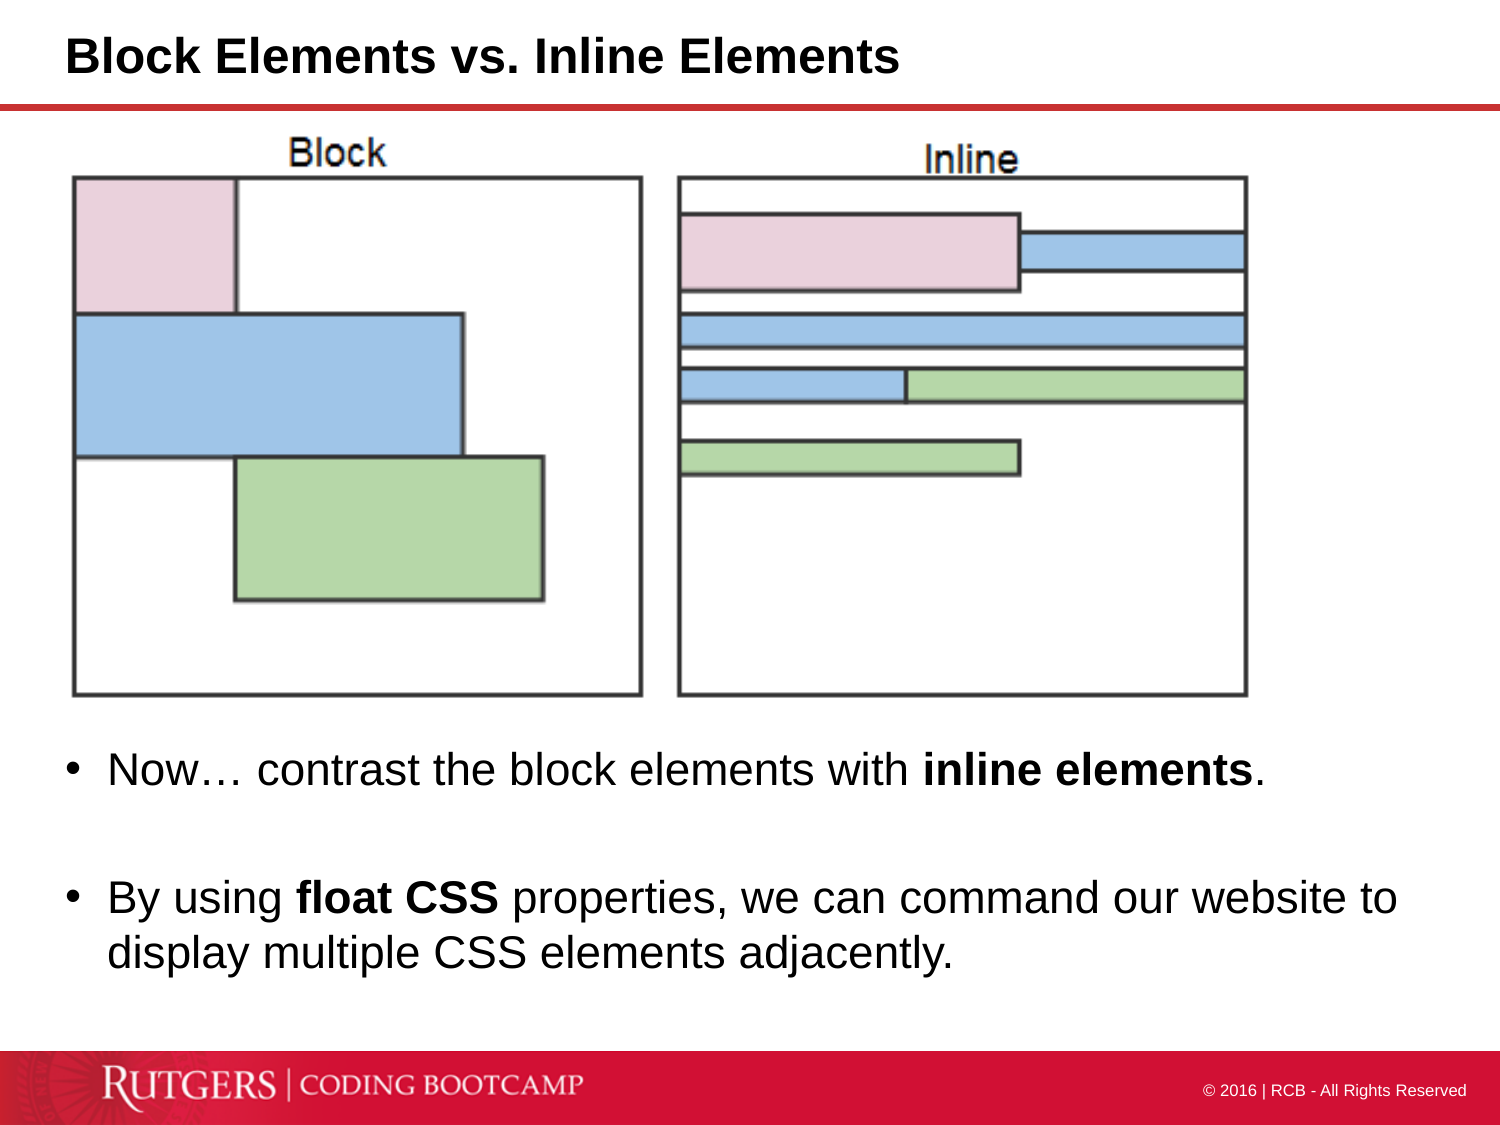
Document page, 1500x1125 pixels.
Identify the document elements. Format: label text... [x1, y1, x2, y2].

text_box Block Elements vs. Inline Elements [49, 16, 1188, 91]
text_box © 2016 | RCB - All Rights Reserved [1024, 1072, 1483, 1108]
text_box [0, 0, 1500, 104]
picture [49, 115, 1301, 732]
text_box Now… contrast the block elements with inline elements. By using float CSS properties, we can command our website to display multiple CSS elements adjacently. [49, 724, 1463, 1050]
text_box [651, 1049, 1500, 1125]
picture [0, 1051, 651, 1125]
